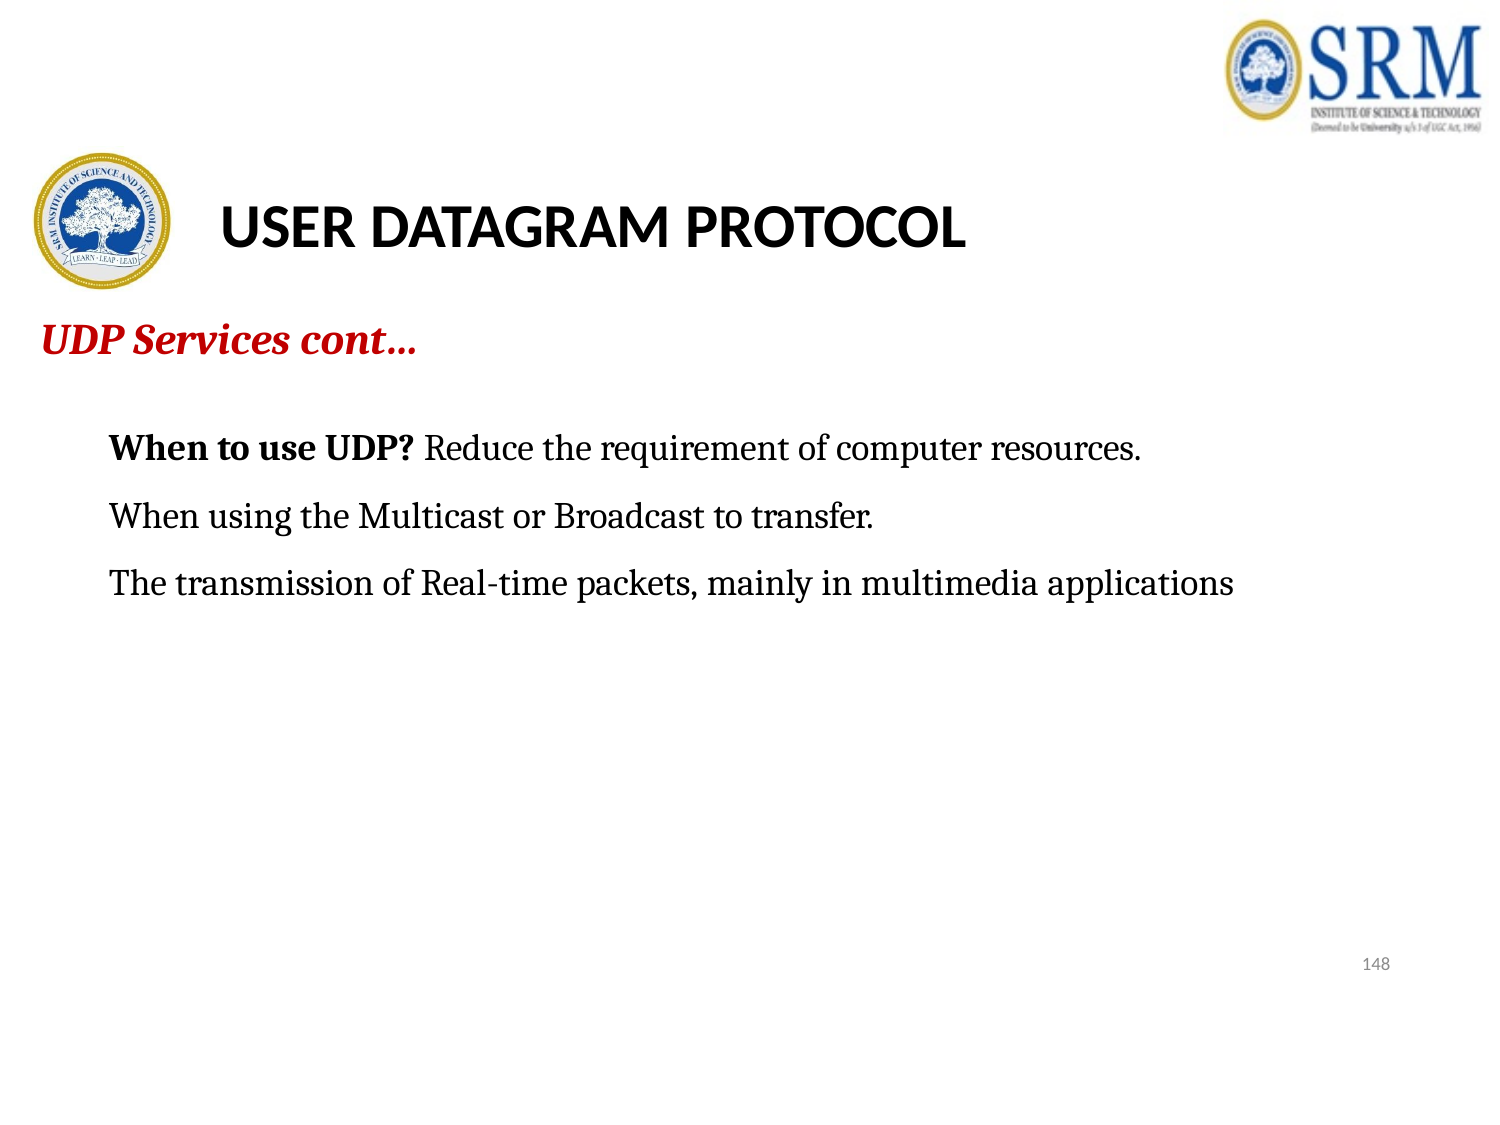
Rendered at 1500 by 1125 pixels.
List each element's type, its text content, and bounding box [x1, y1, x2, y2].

picture [32, 146, 175, 292]
title USER DATAGRAM PROTOCOL [219, 126, 1110, 317]
text_box UDP Services cont… When to use UDP? Reduce the requirement of computer resources. When using the Multicast or Broadcast to transfer. The transmission of Real-time packets, mainly in multimedia applications [38, 309, 1282, 604]
picture [1223, 0, 1489, 149]
slide_number 148 [1352, 638, 1391, 1125]
